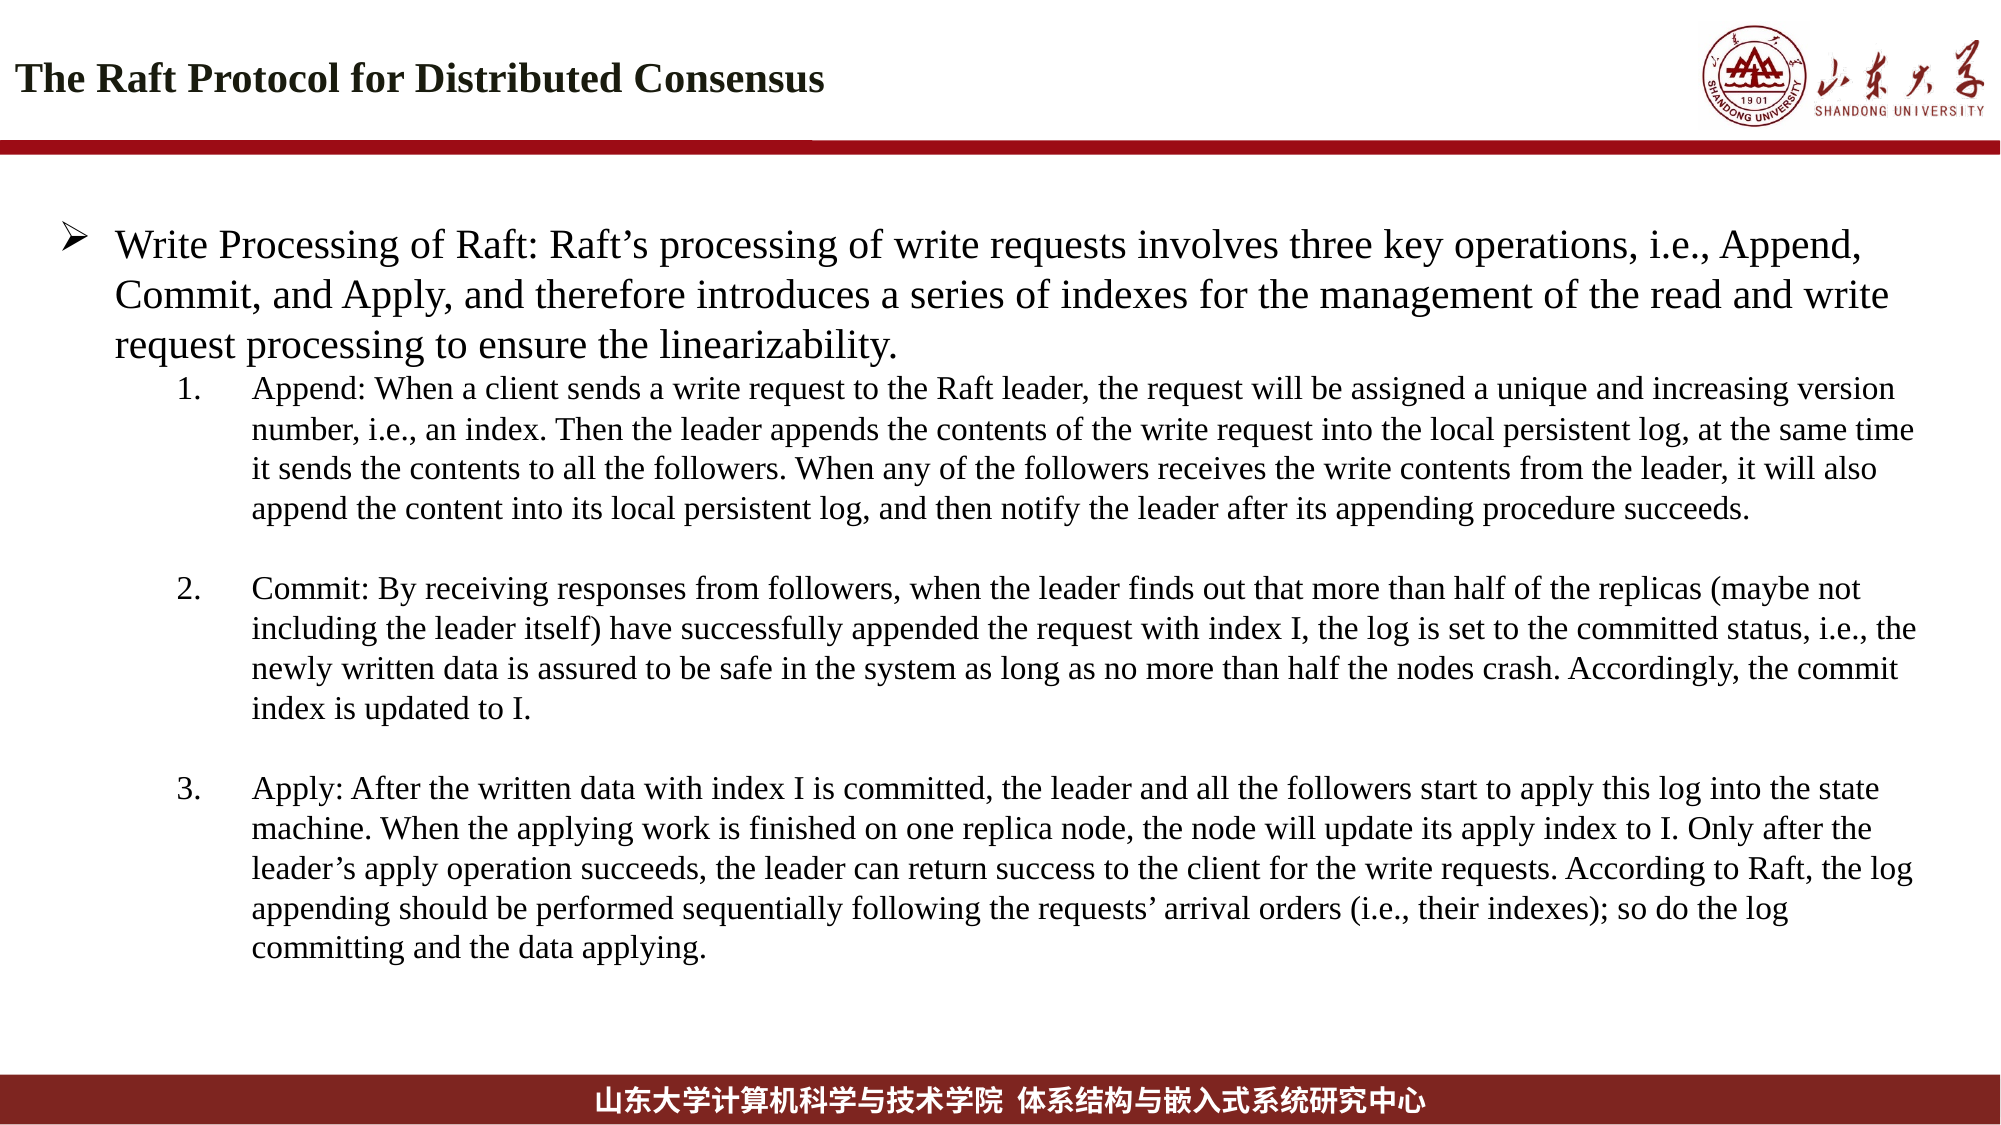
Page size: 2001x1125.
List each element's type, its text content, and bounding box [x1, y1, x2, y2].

text_box Write Processing of Raft: Raft’s processing of write requests involves three key operations, i.e., Append, Commit, and Apply, and therefore introduces a series of indexes for the management of the read and write request processing to ensure the linearizability. Append: When a client sends a write request to the Raft leader, the request will be assigned a unique and increasing version number, i.e., an index. Then the leader appends the contents of the write request into the local persistent log, at the same time it sends the contents to all the followers. When any of the followers receives the write contents from the leader, it will also append the content into its local persistent log, and then notify the leader after its appending procedure succeeds. Commit: By receiving responses from followers, when the leader finds out that more than half of the replicas (maybe not including the leader itself) have successfully appended the request with index I, the log is set to the committed status, i.e., the newly written data is assured to be safe in the system as long as no more than half the nodes crash. Accordingly, the commit index is updated to I. Apply: After the written data with index I is committed, the leader and all the followers start to apply this log into the state machine. When the applying work is finished on one replica node, the node will update its apply index to I. Only after the leader’s apply operation succeeds, the leader can return success to the client for the write requests. According to Raft, the log appending should be performed sequentially following the requests’ arrival orders (i.e., their indexes); so do the log committing and the data applying. [43, 209, 1950, 973]
picture [1698, 21, 1985, 130]
title The Raft Protocol for Distributed Consensus [0, 48, 1575, 161]
